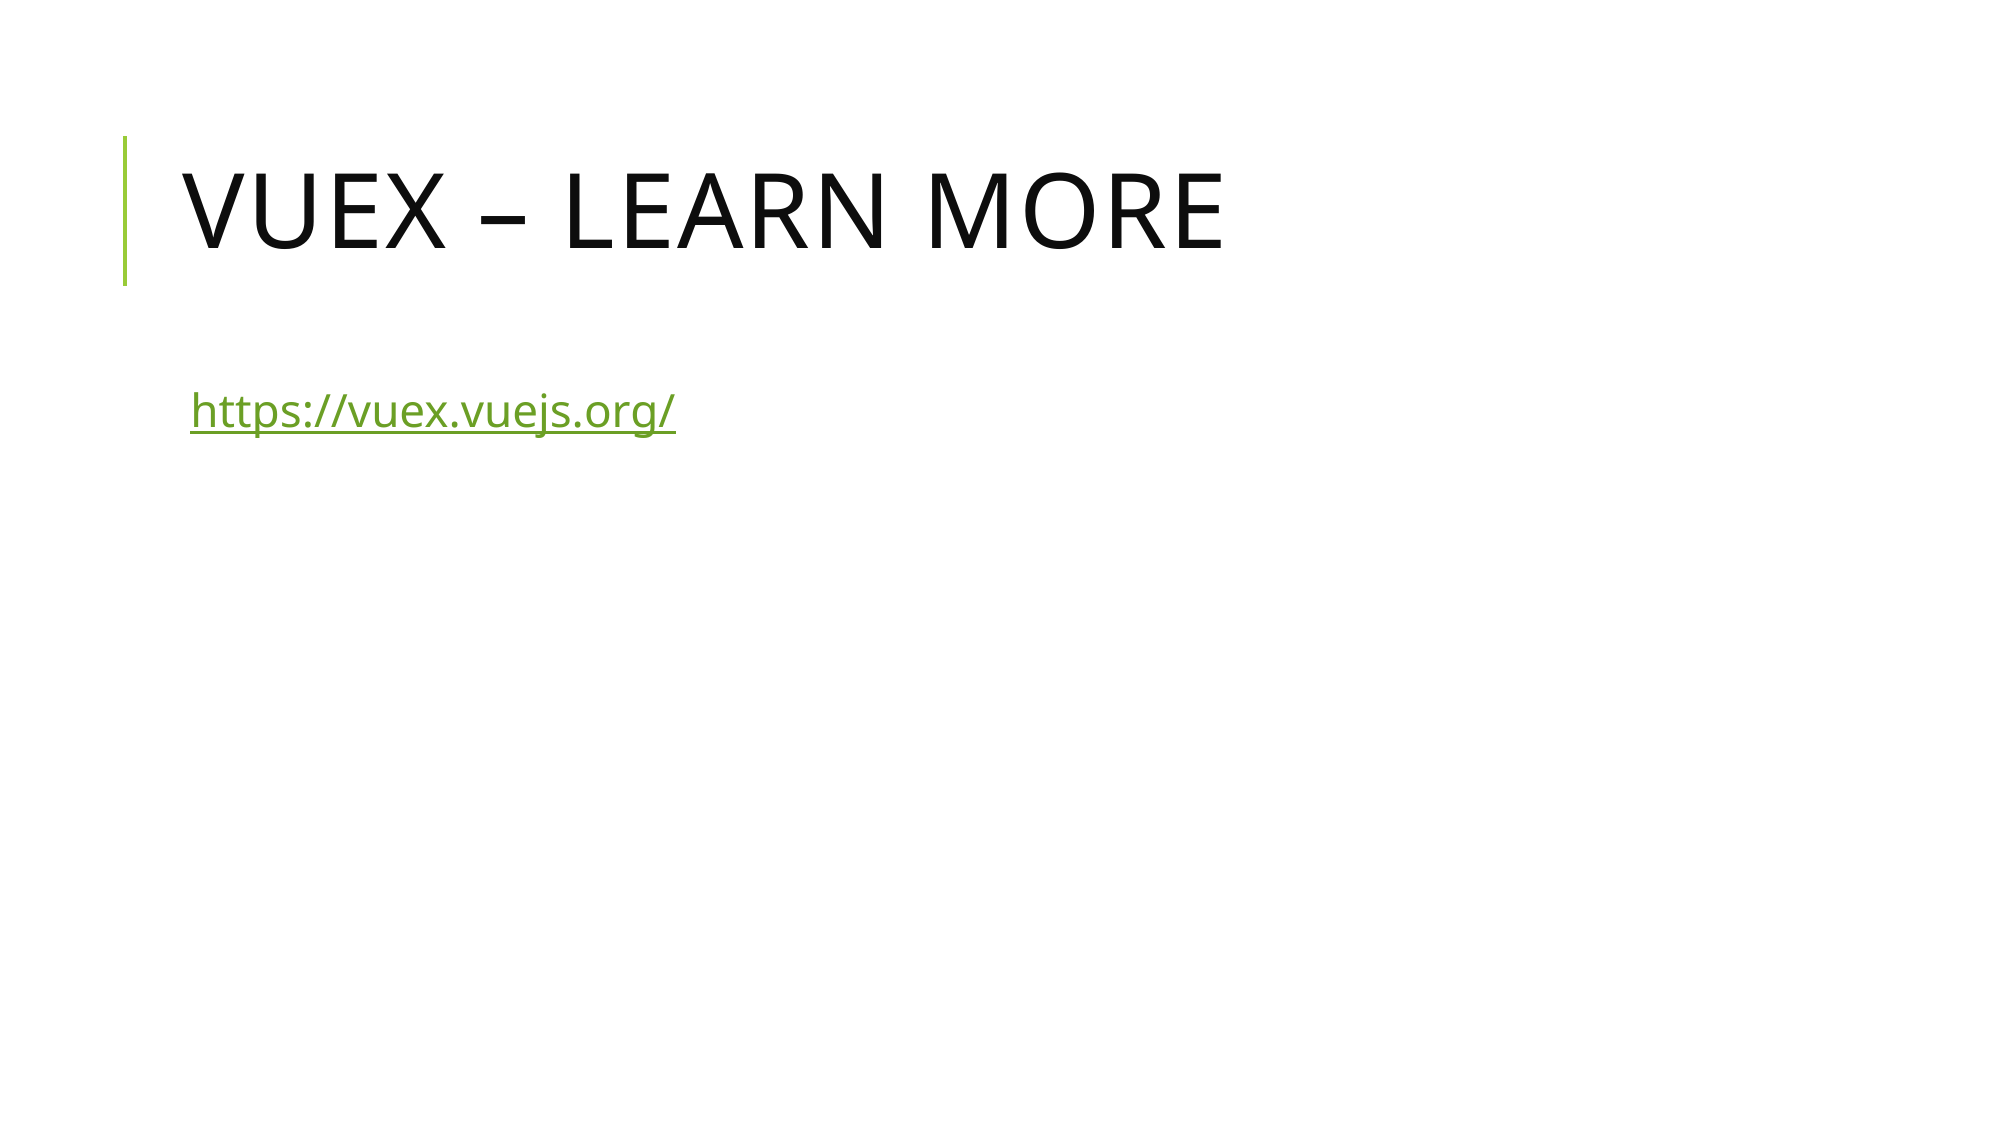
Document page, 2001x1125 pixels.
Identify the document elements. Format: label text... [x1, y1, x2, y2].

list https://vuex.vuejs.org/ [168, 375, 1763, 1035]
title Vuex – Learn More [168, 96, 1763, 342]
